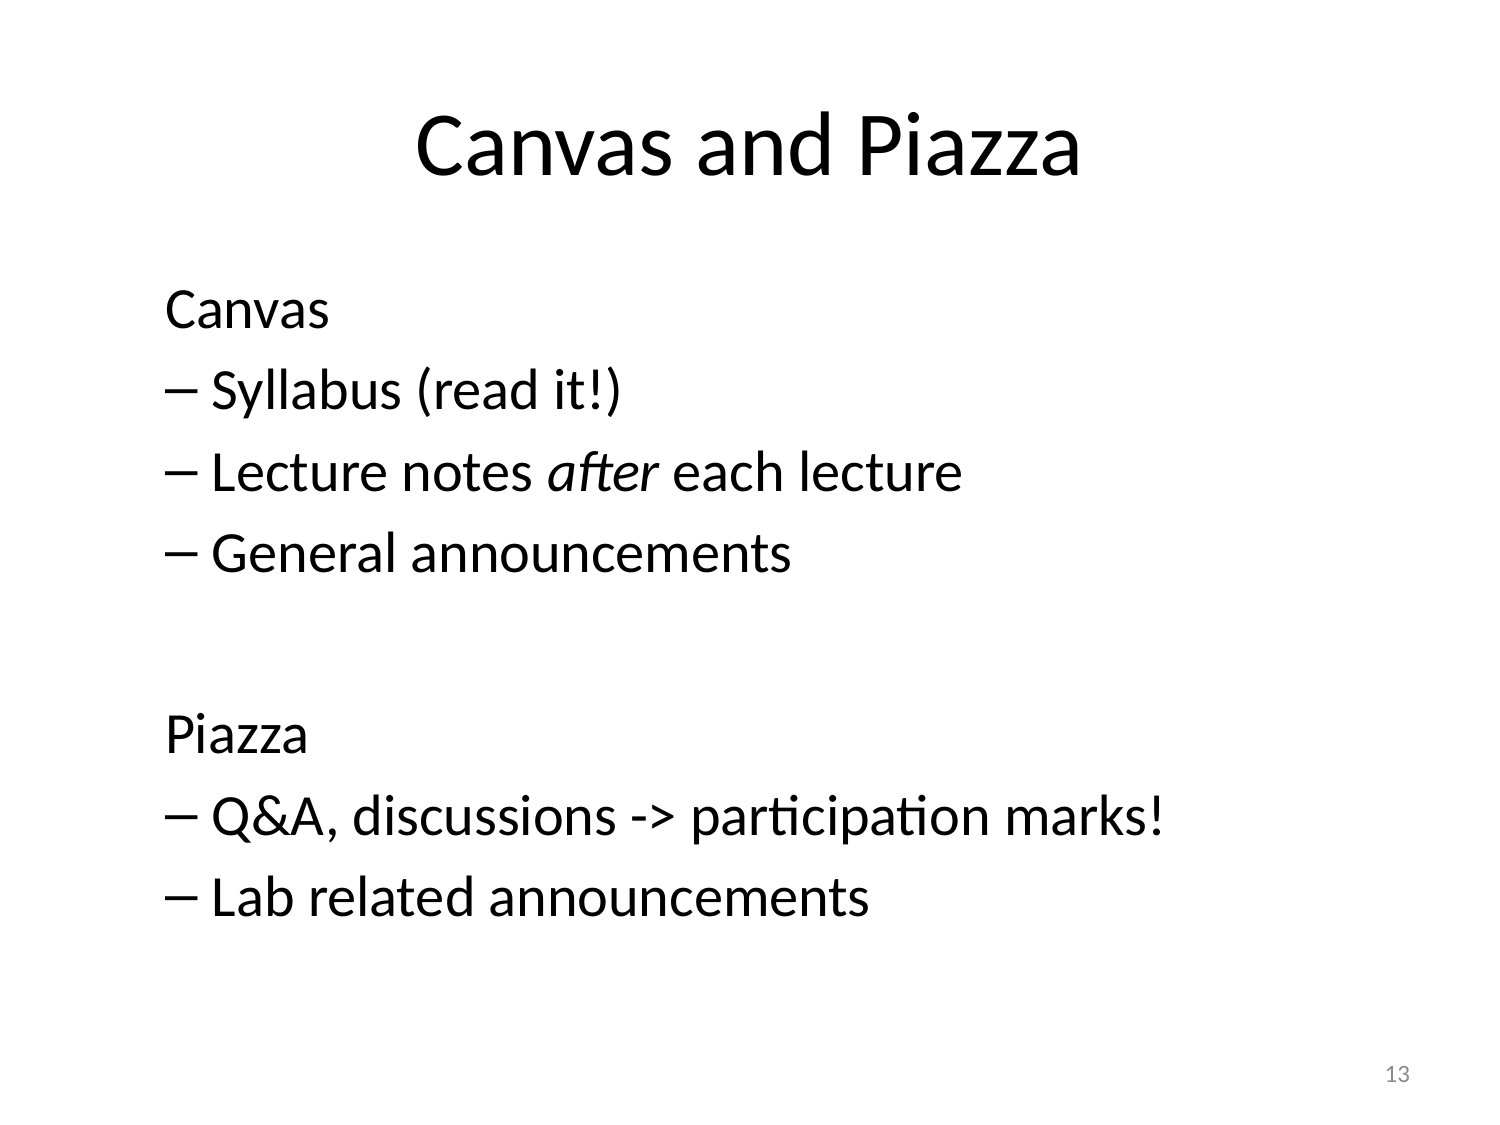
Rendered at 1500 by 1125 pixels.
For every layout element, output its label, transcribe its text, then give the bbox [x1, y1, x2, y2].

list Canvas Syllabus (read it!) Lecture notes after each lecture General announcements Piazza Q&A, discussions -> participation marks! Lab related announcements [75, 262, 1425, 1005]
title Canvas and Piazza [75, 45, 1425, 233]
slide_number 13 [1074, 1042, 1425, 1103]
